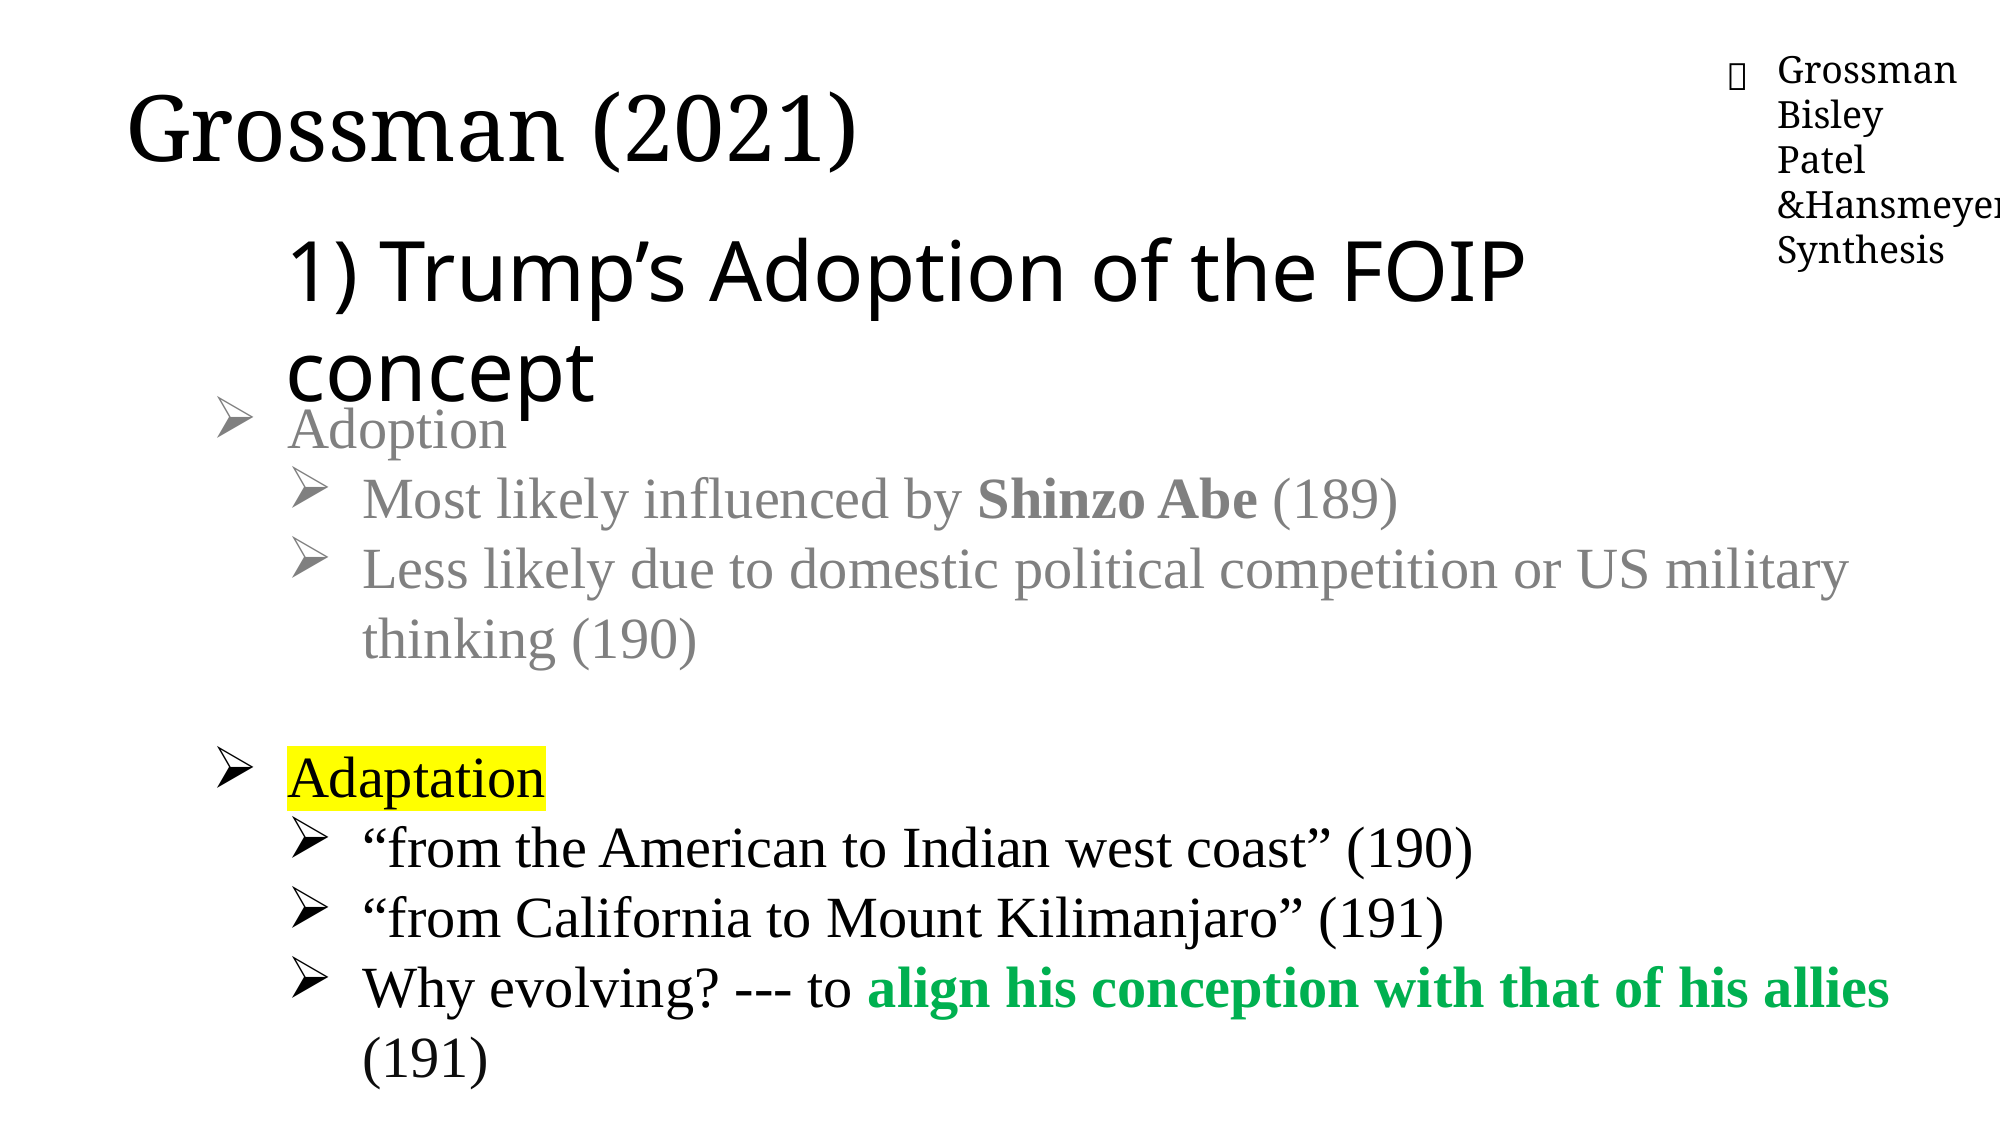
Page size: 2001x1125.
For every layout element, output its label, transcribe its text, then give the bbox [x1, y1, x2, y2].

text_box ✅ [1711, 45, 1869, 106]
text_box Grossman (2021) [110, 0, 1763, 328]
text_box Adoption Most likely influenced by Shinzo Abe (189) Less likely due to domestic political competition or US military thinking (190) Adaptation “from the American to Indian west coast” (190) “from California to Mount Kilimanjaro” (191) Why evolving? --- to align his conception with that of his allies (191) [197, 382, 2000, 1097]
text_box Grossman Bisley Patel &Hansmeyer Synthesis [1762, 38, 2000, 279]
text_box 1) Trump’s Adoption of the FOIP concept [270, 210, 1712, 426]
